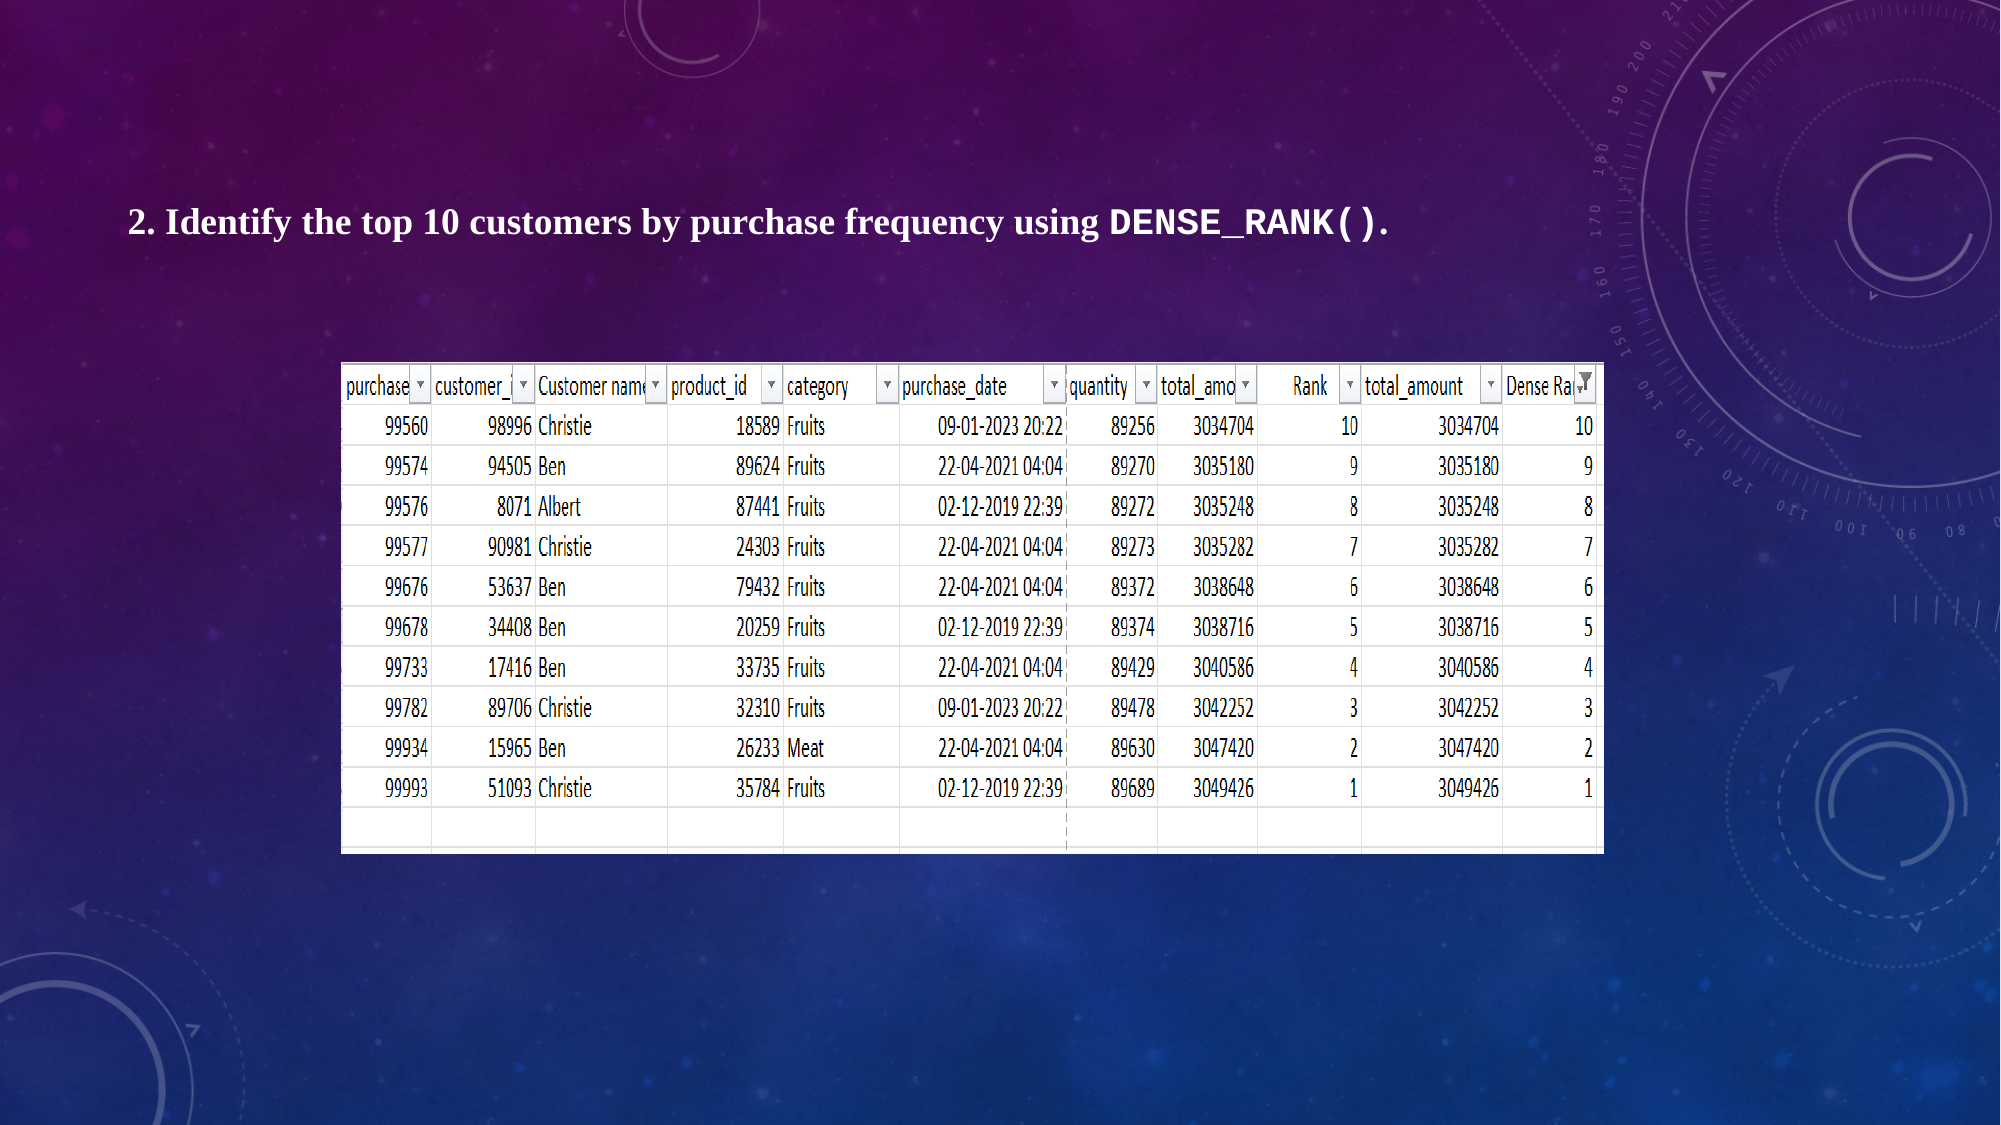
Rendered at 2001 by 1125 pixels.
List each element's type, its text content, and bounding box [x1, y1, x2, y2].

title 2. Identify the top 10 customers by purchase frequency using DENSE_RANK(). [112, 99, 1775, 339]
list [341, 362, 1604, 854]
picture [0, 0, 2001, 1125]
